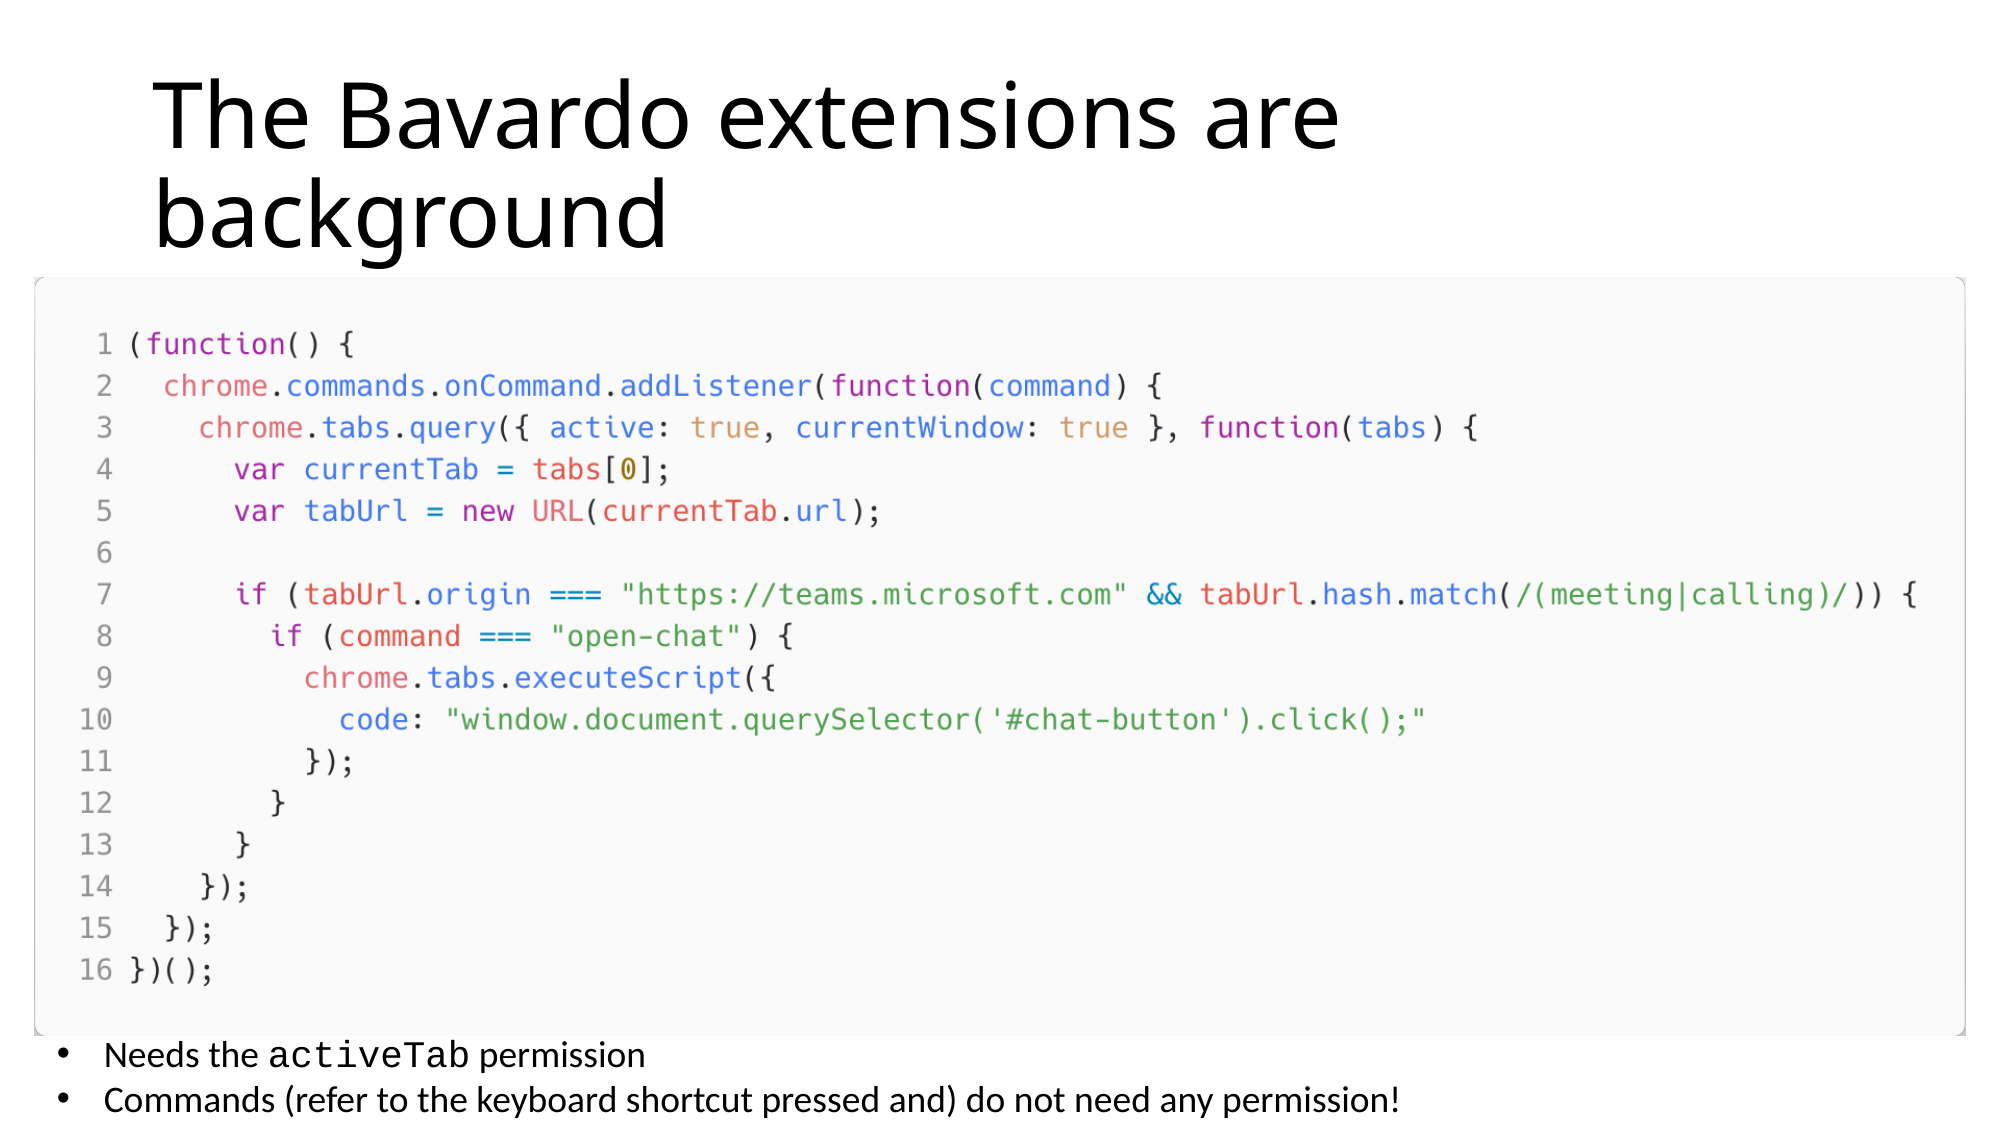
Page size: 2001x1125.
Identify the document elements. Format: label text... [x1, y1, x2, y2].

text_box Needs the activeTab permission Commands (refer to the keyboard shortcut pressed and) do not need any permission! [42, 1036, 1419, 1125]
title The Bavardo extensions are background [137, 59, 1863, 277]
picture [34, 277, 1966, 1036]
